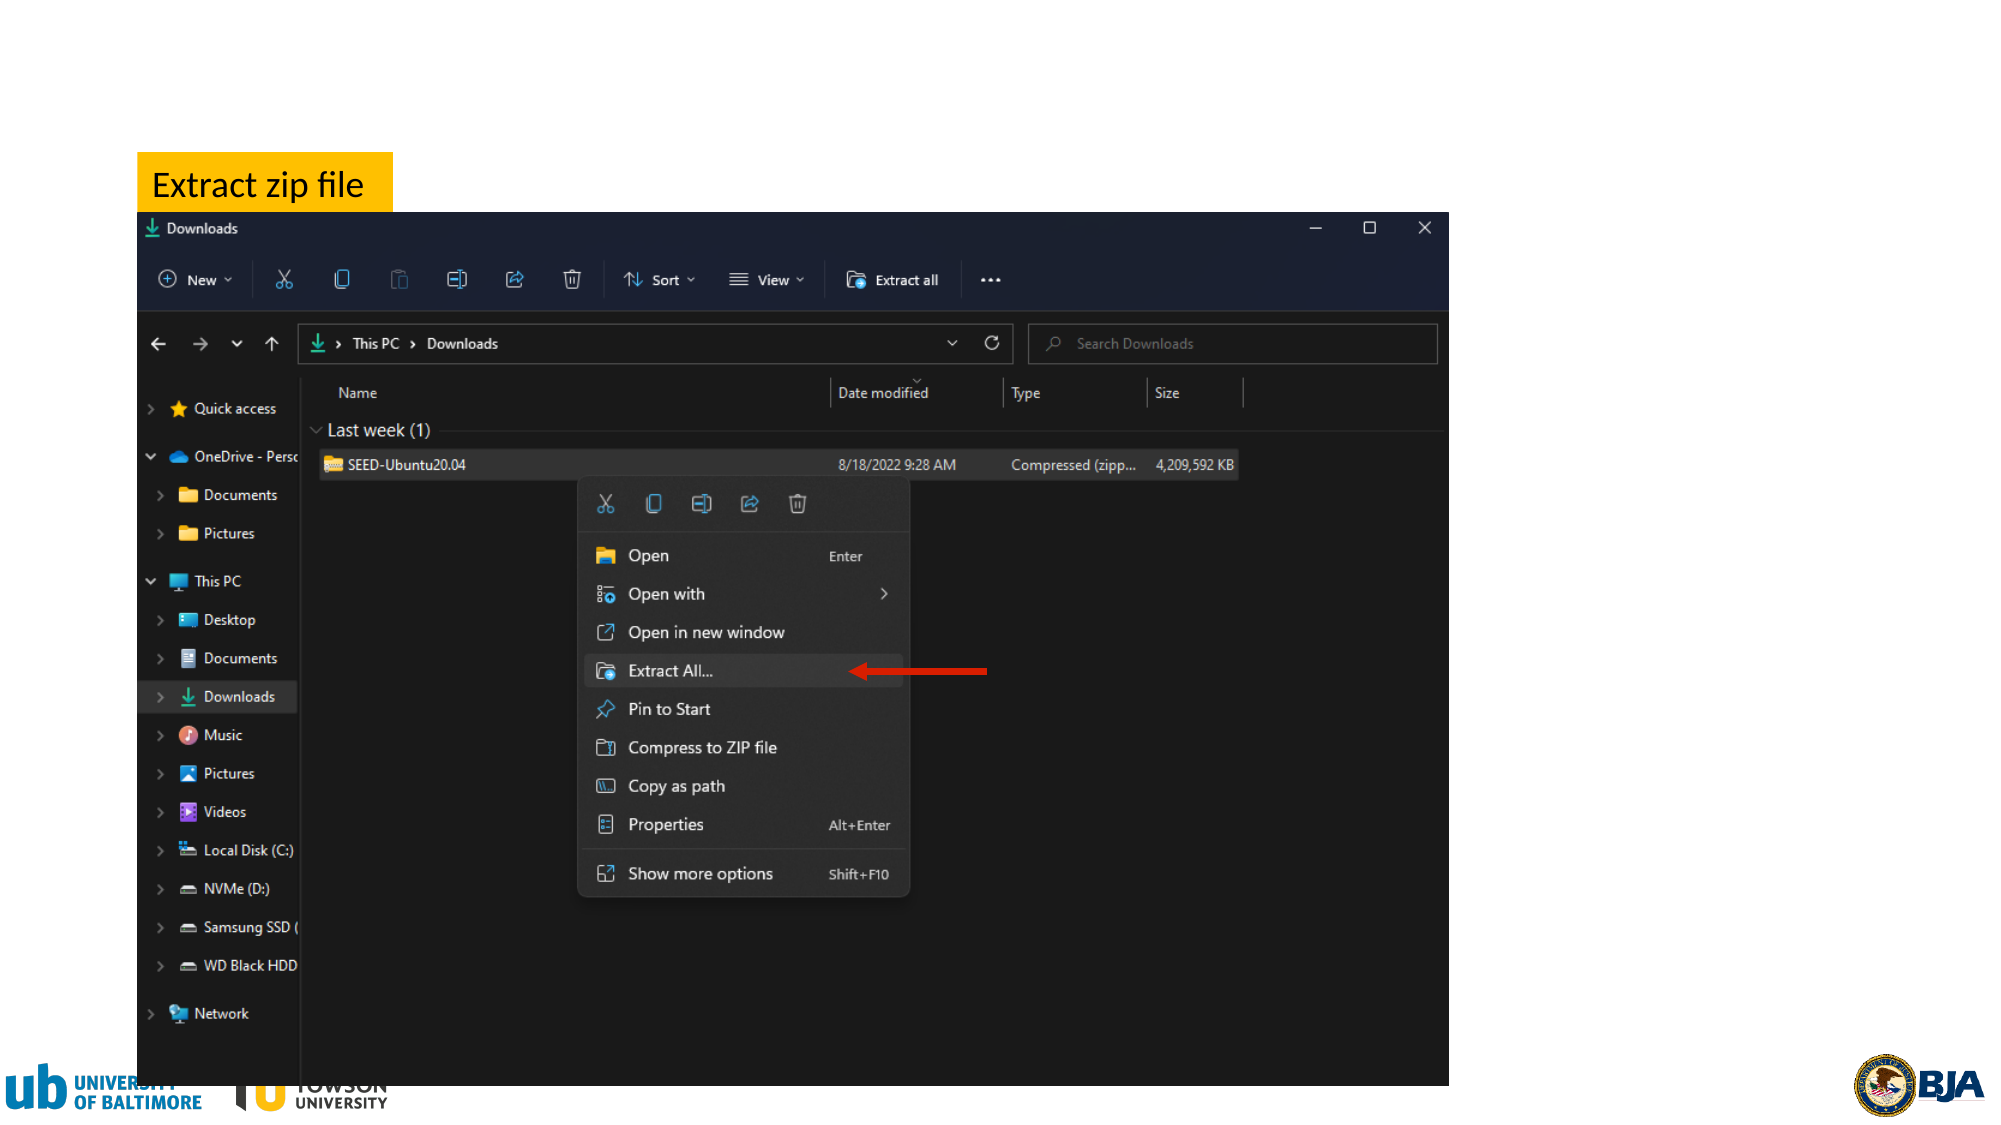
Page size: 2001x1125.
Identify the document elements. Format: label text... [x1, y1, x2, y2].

picture [0, 212, 1449, 1125]
text_box Extract zip file [137, 152, 393, 212]
picture [1854, 1054, 1986, 1117]
